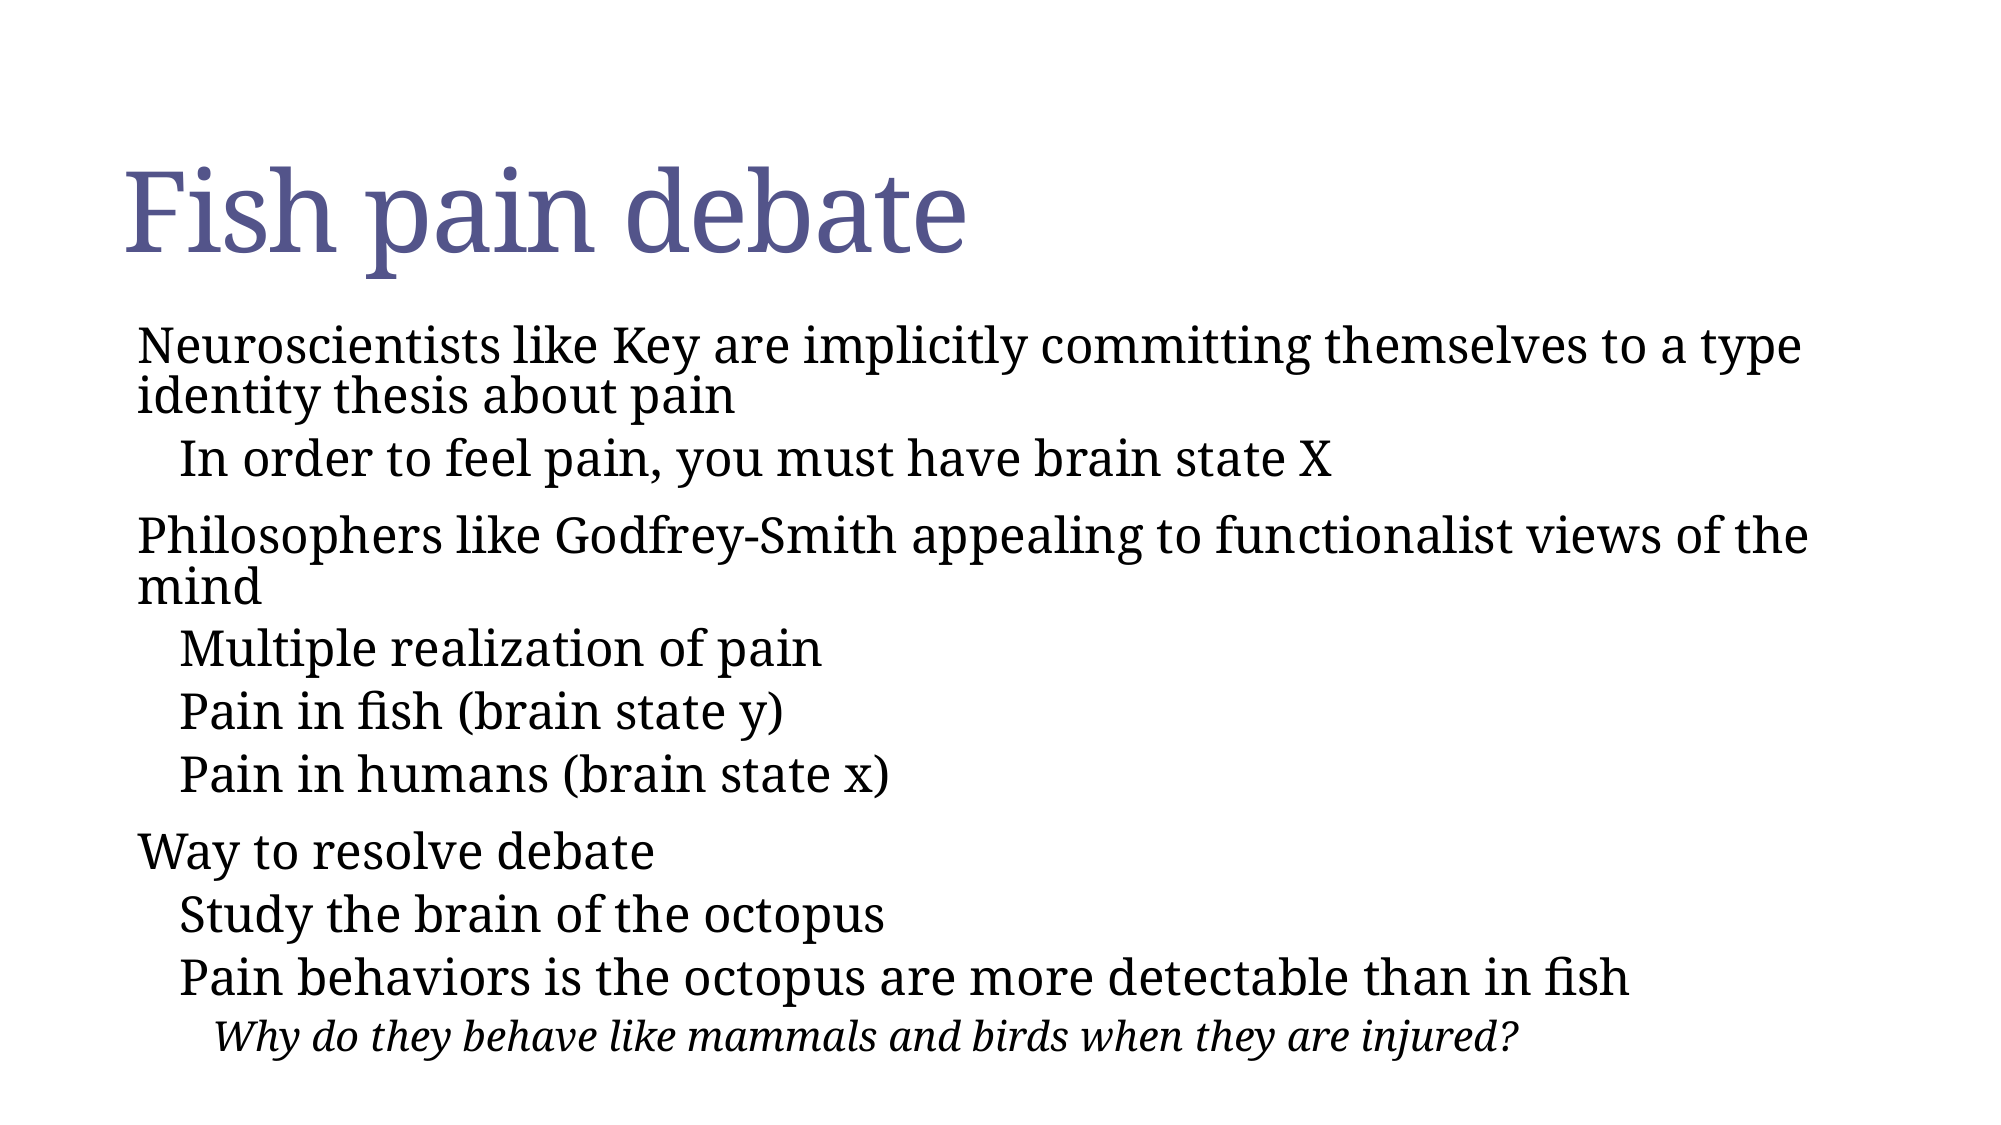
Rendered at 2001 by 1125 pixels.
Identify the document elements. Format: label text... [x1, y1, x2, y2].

title Fish pain debate [107, 81, 1875, 315]
list Neuroscientists like Key are implicitly committing themselves to a type identity thesis about pain In order to feel pain, you must have brain state X Philosophers like Godfrey-Smith appealing to functionalist views of the mind Multiple realization of pain Pain in fish (brain state y) Pain in humans (brain state x) Way to resolve debate Study the brain of the octopus Pain behaviors is the octopus are more detectable than in fish Why do they behave like mammals and birds when they are injured? [107, 315, 1953, 1071]
